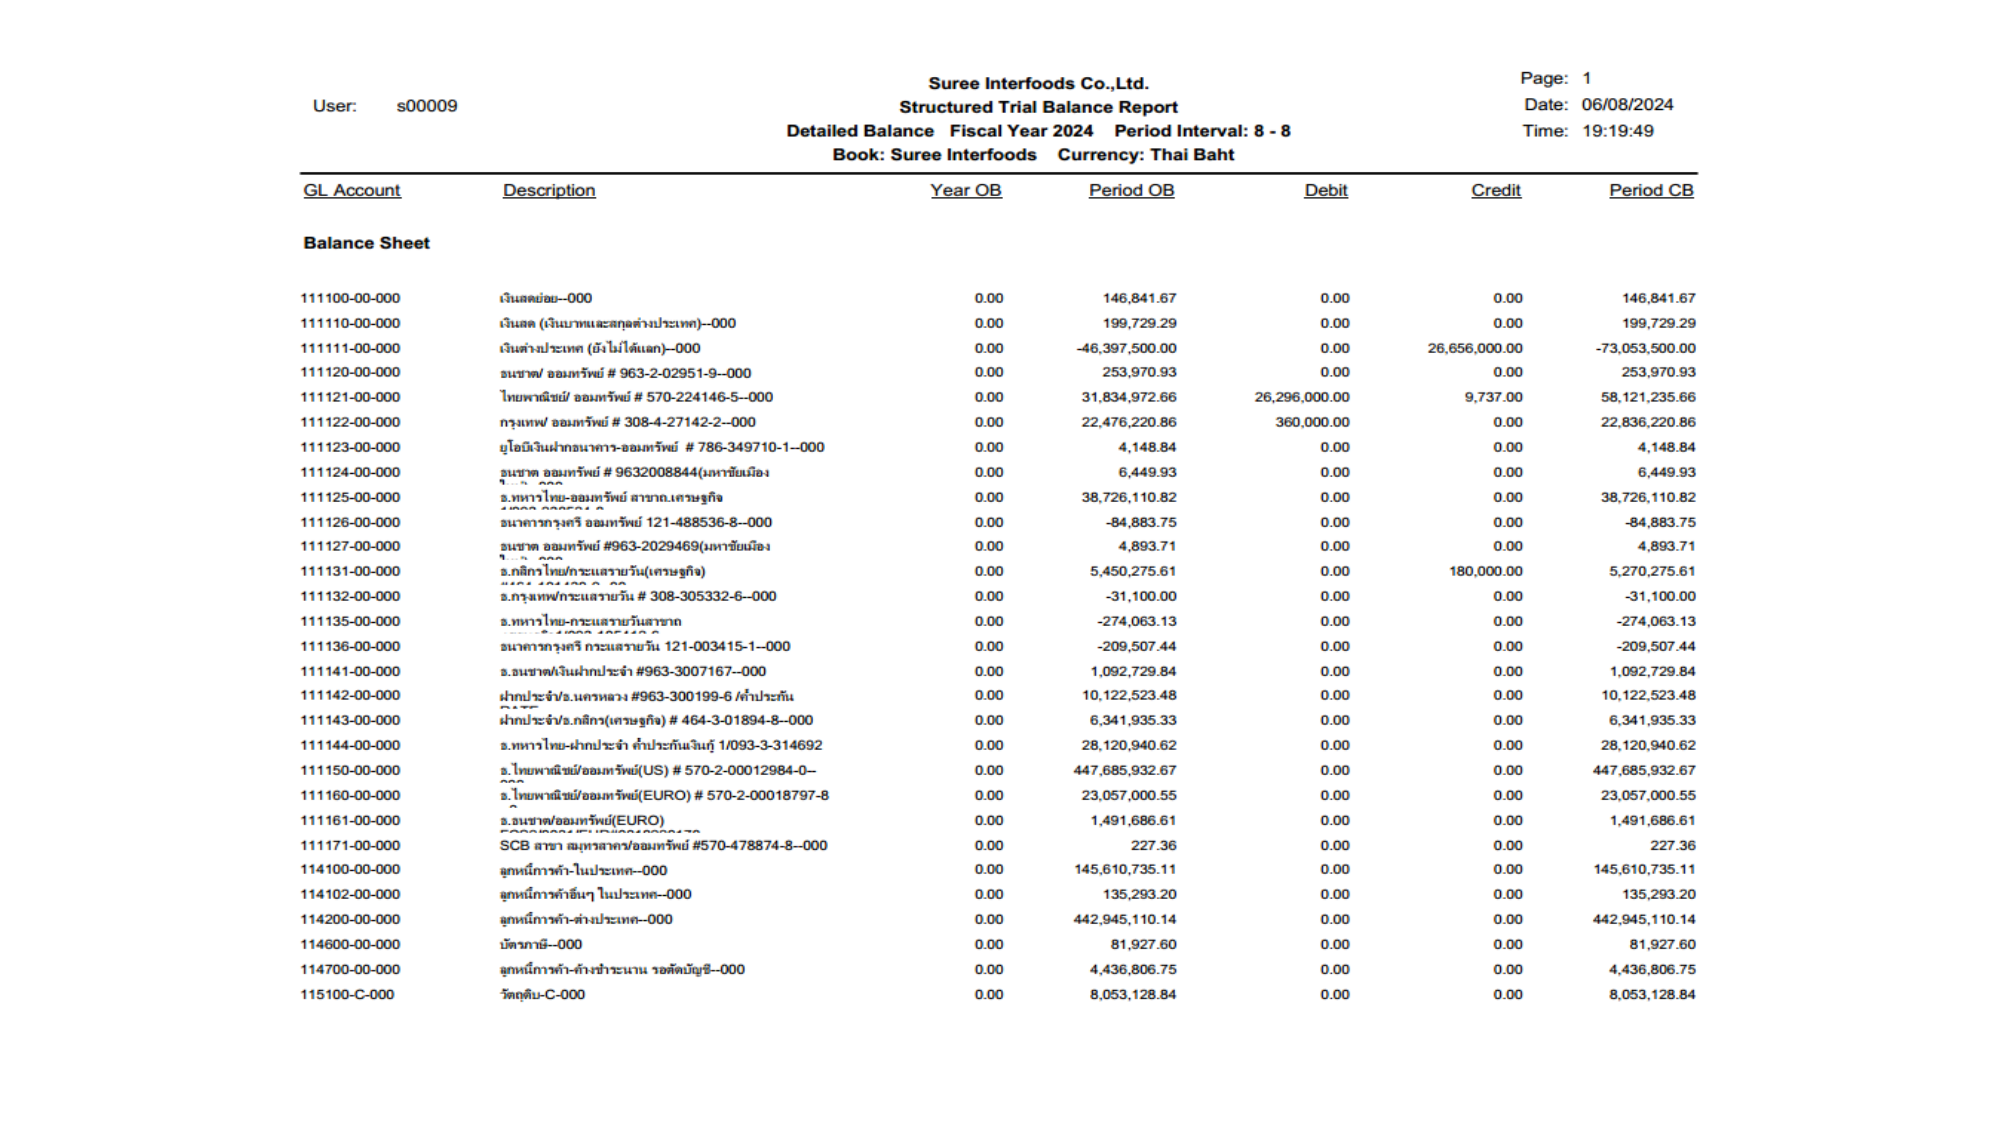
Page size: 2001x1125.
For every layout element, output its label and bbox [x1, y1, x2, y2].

picture [273, 47, 1727, 1048]
